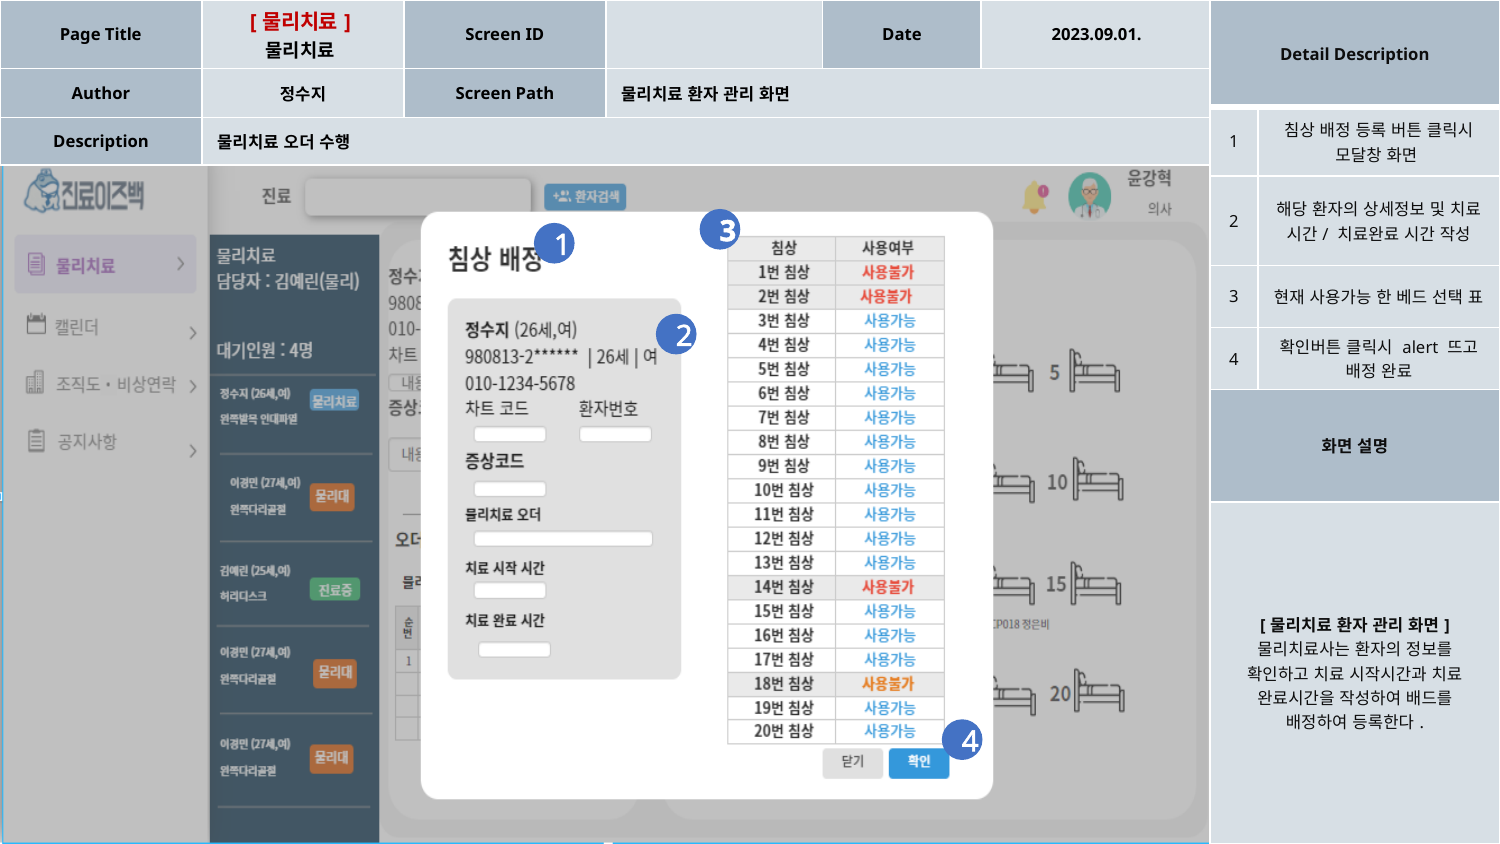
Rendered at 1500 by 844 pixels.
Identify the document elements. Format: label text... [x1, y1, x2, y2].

table_header [물리치료] 물리치료 [203, 1, 403, 68]
table_cell 물리치료 오더 수행 [203, 118, 1209, 152]
table_cell 2 [1220, 177, 1257, 265]
picture [0, 152, 1220, 844]
table_cell 4 [1220, 328, 1257, 389]
table_cell 화면 설명 [1220, 390, 1499, 501]
table_cell 물리치료 환자 관리 화면 [607, 69, 1209, 117]
table_cell 3 [1220, 266, 1257, 327]
table_cell 확인버튼 클릭시 alert 뜨고 배정 완료 [1259, 328, 1499, 389]
table_header Date [823, 1, 980, 68]
table_header 2023.09.01. [982, 1, 1209, 68]
table_cell Description [1, 118, 201, 152]
table_header Detail Description [1211, 1, 1499, 104]
table_cell 현재 사용가능 한 베드 선택 표 [1259, 266, 1499, 327]
table_cell 1 [1211, 110, 1257, 175]
table_cell 정수지 [203, 69, 403, 117]
table_cell 해당 환자의 상세정보 및 치료 시간/ 치료완료 시간 작성 [1259, 177, 1499, 265]
table_cell Author [1, 69, 201, 117]
table_header [607, 1, 822, 68]
table_header Page Title [1, 1, 201, 68]
table_cell Screen Path [405, 69, 605, 117]
table_cell 침상 배정 등록 버튼 클릭시 모달창 화면 [1259, 110, 1499, 175]
table_cell [물리치료 환자 관리 화면] 물리치료사는 환자의 정보를 확인하고 치료 시작시간과 치료 완료시간을 작성하여 배드를 배정하여 등록한다. [1220, 503, 1499, 843]
table_header Screen ID [405, 1, 605, 68]
